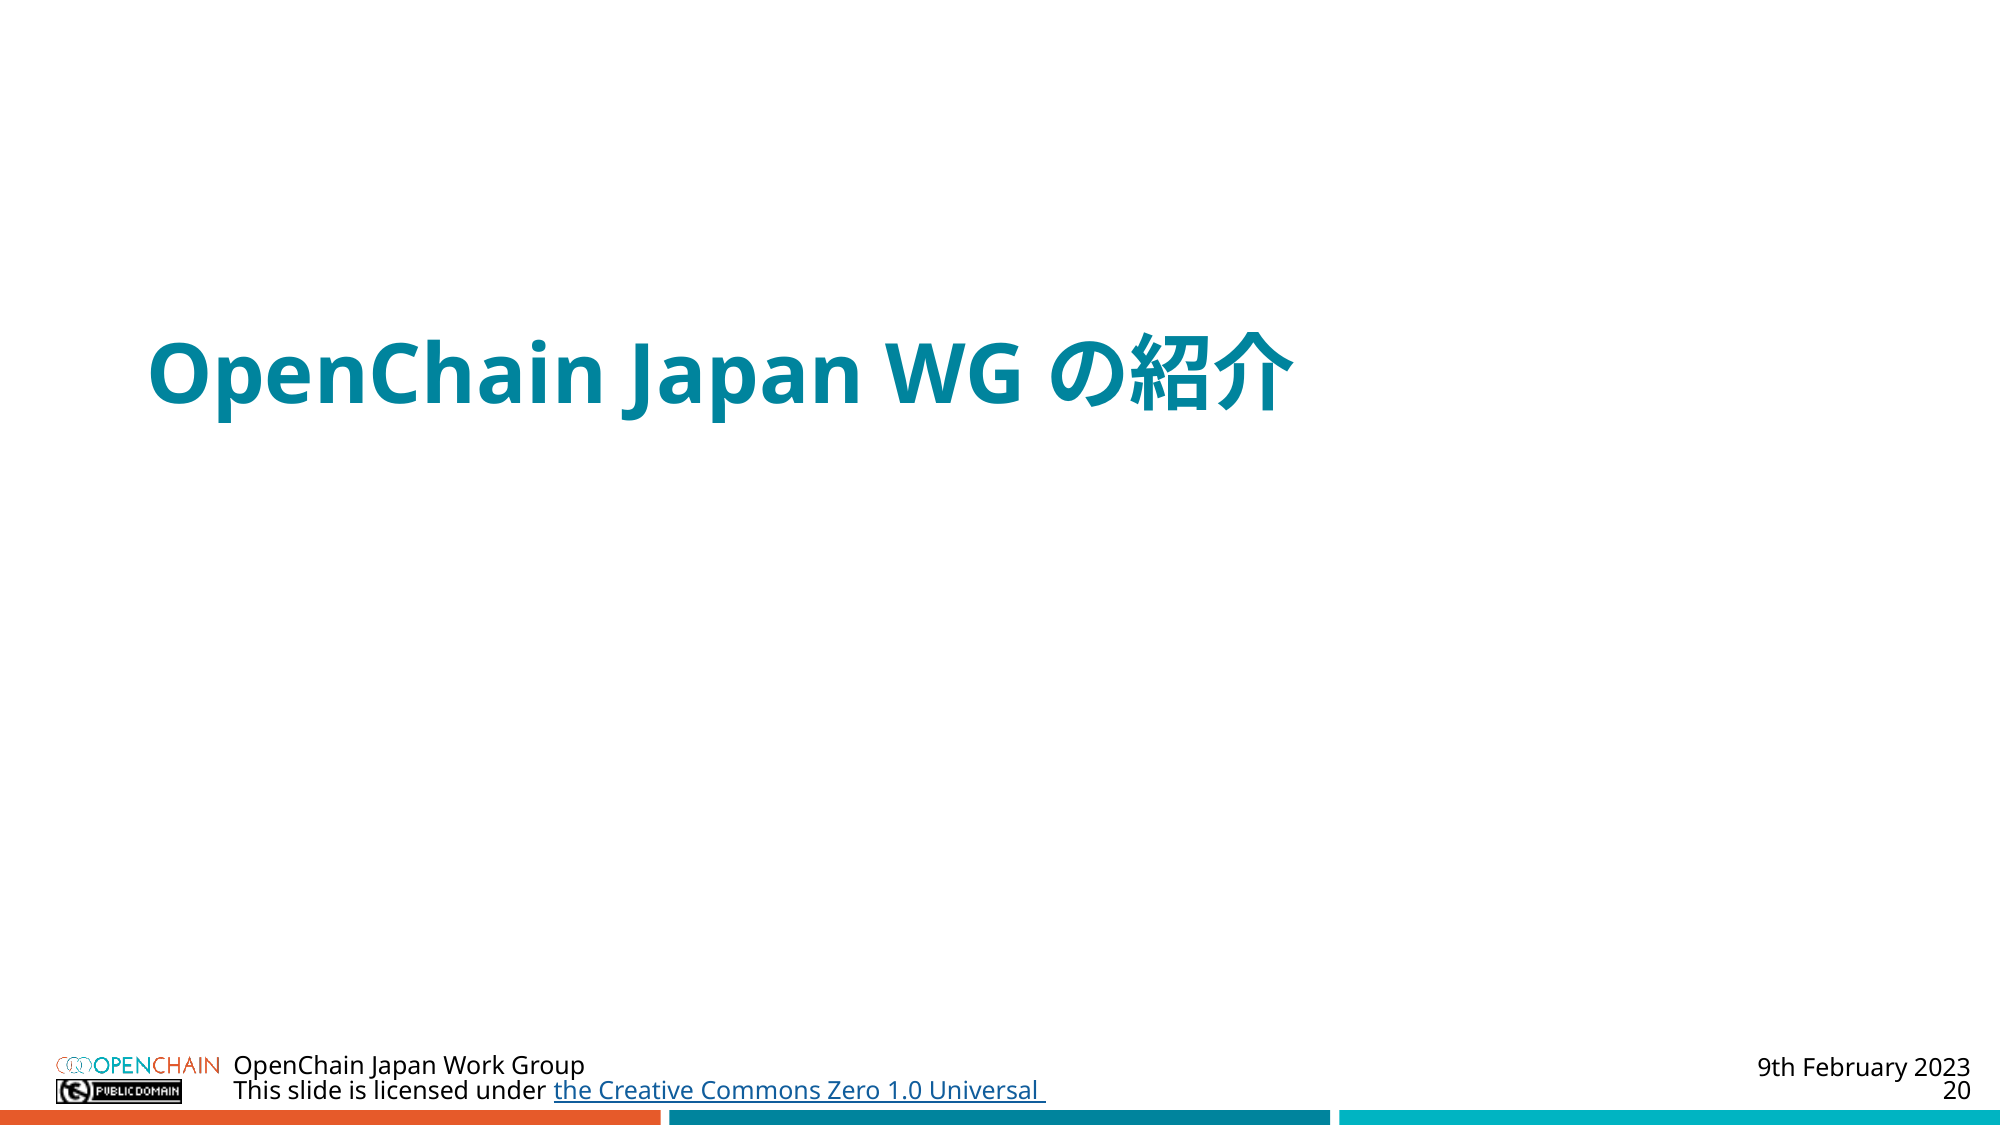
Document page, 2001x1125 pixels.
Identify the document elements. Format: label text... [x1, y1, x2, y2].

slide_number 20 [1536, 1079, 1987, 1103]
footer OpenChain Japan Work Group [218, 1053, 690, 1077]
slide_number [1536, 1052, 1987, 1079]
picture [56, 1056, 218, 1074]
list OpenChain Japan WGの紹介 [146, 320, 1839, 824]
picture [56, 1079, 182, 1104]
